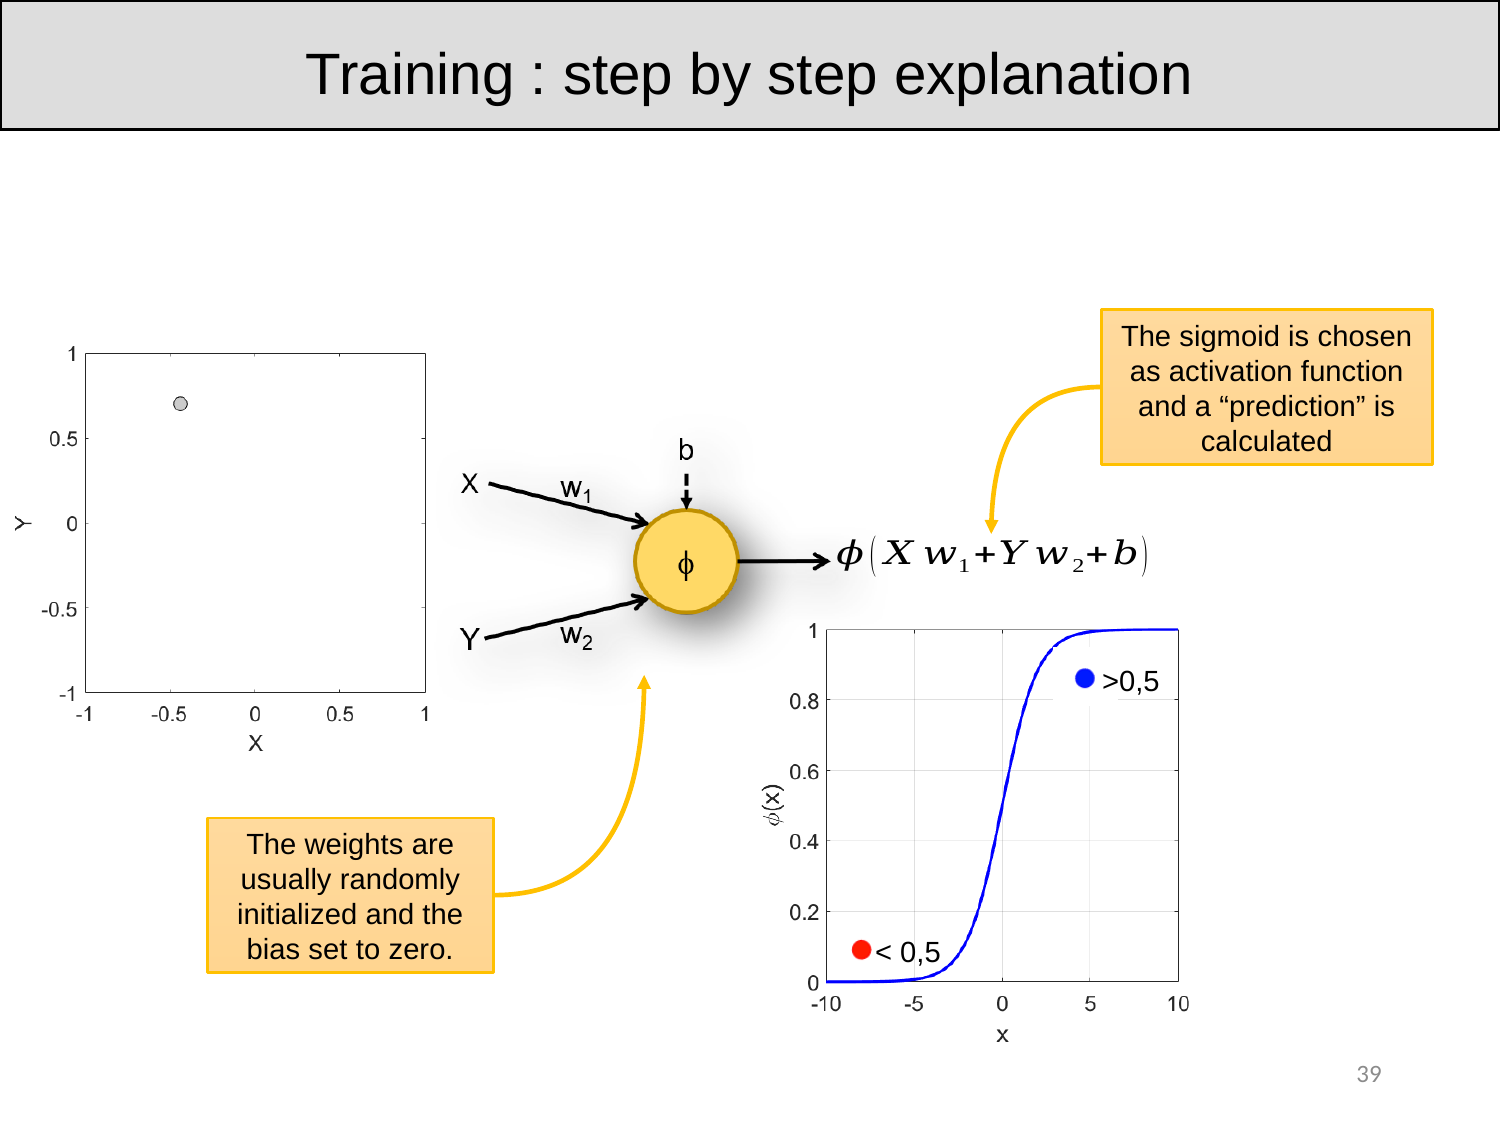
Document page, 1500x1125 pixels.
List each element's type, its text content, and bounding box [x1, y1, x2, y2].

text_box The weights are usually randomly initialized and the bias set to zero. [207, 817, 494, 973]
slide_number 39 [1059, 1042, 1397, 1103]
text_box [757, 617, 1206, 1046]
picture [439, 421, 849, 675]
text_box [991, 387, 1102, 534]
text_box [1052, 647, 1187, 706]
text_box The sigmoid is chosen as activation function and a “prediction” is calculated [1101, 309, 1433, 465]
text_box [0, 0, 1500, 130]
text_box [829, 920, 963, 979]
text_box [493, 674, 645, 897]
picture [6, 341, 437, 755]
